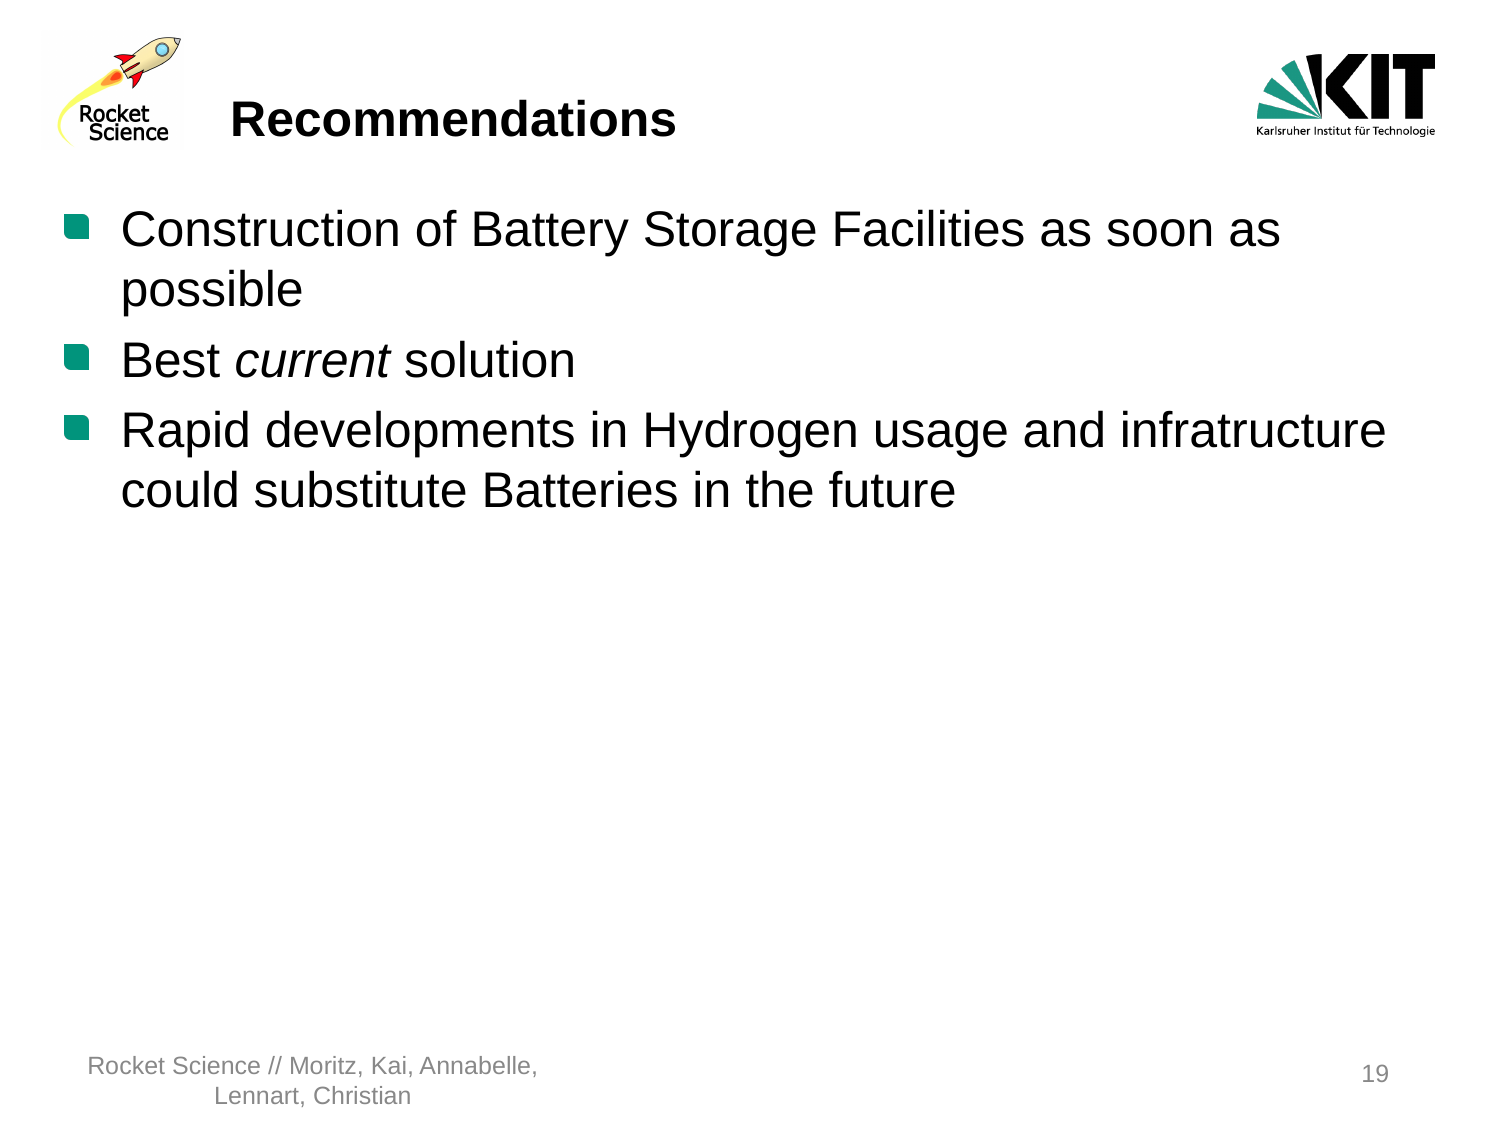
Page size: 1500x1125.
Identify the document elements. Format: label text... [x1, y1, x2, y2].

text_box Rocket Science // Moritz, Kai, Annabelle, Lennart, Christian [67, 1041, 559, 1117]
picture [1257, 54, 1435, 137]
list Construction of Battery Storage Facilities as soon as possible Best current solution Rapid developments in Hydrogen usage and infratructure could substitute Batteries in the future [63, 196, 1436, 1000]
title Recommendations [229, 54, 1199, 148]
picture [64, 344, 89, 370]
picture [64, 415, 89, 440]
slide_number 18 [1351, 1050, 1398, 1095]
picture [41, 30, 184, 150]
picture [64, 214, 89, 239]
